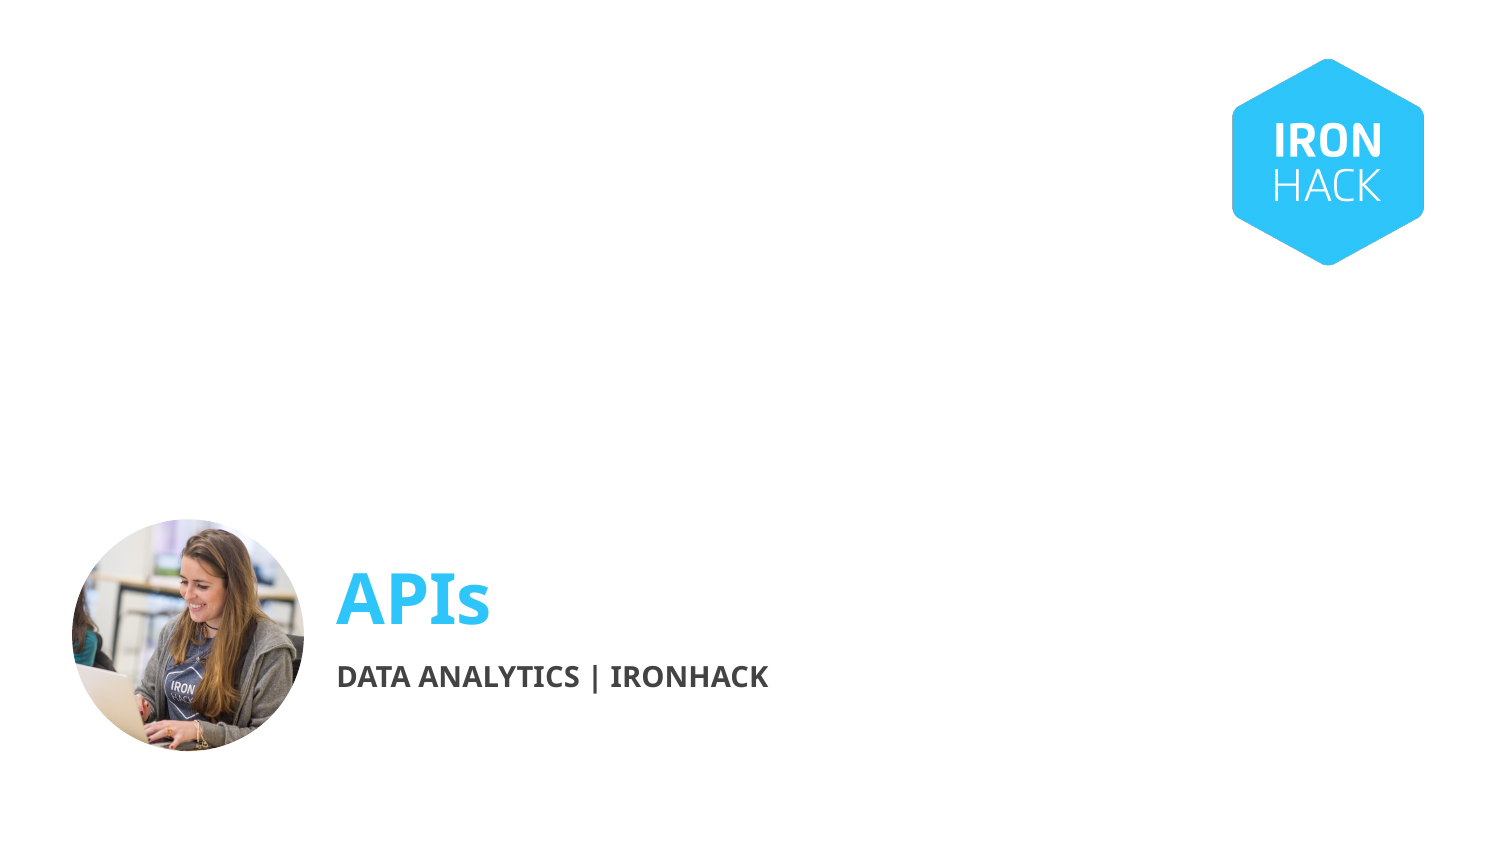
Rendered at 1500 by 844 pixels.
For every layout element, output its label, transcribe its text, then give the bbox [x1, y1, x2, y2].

picture [71, 519, 305, 752]
title APIs [321, 538, 1500, 633]
picture [1191, 25, 1465, 299]
title DATA ANALYTICS | IRONHACK [321, 643, 963, 709]
